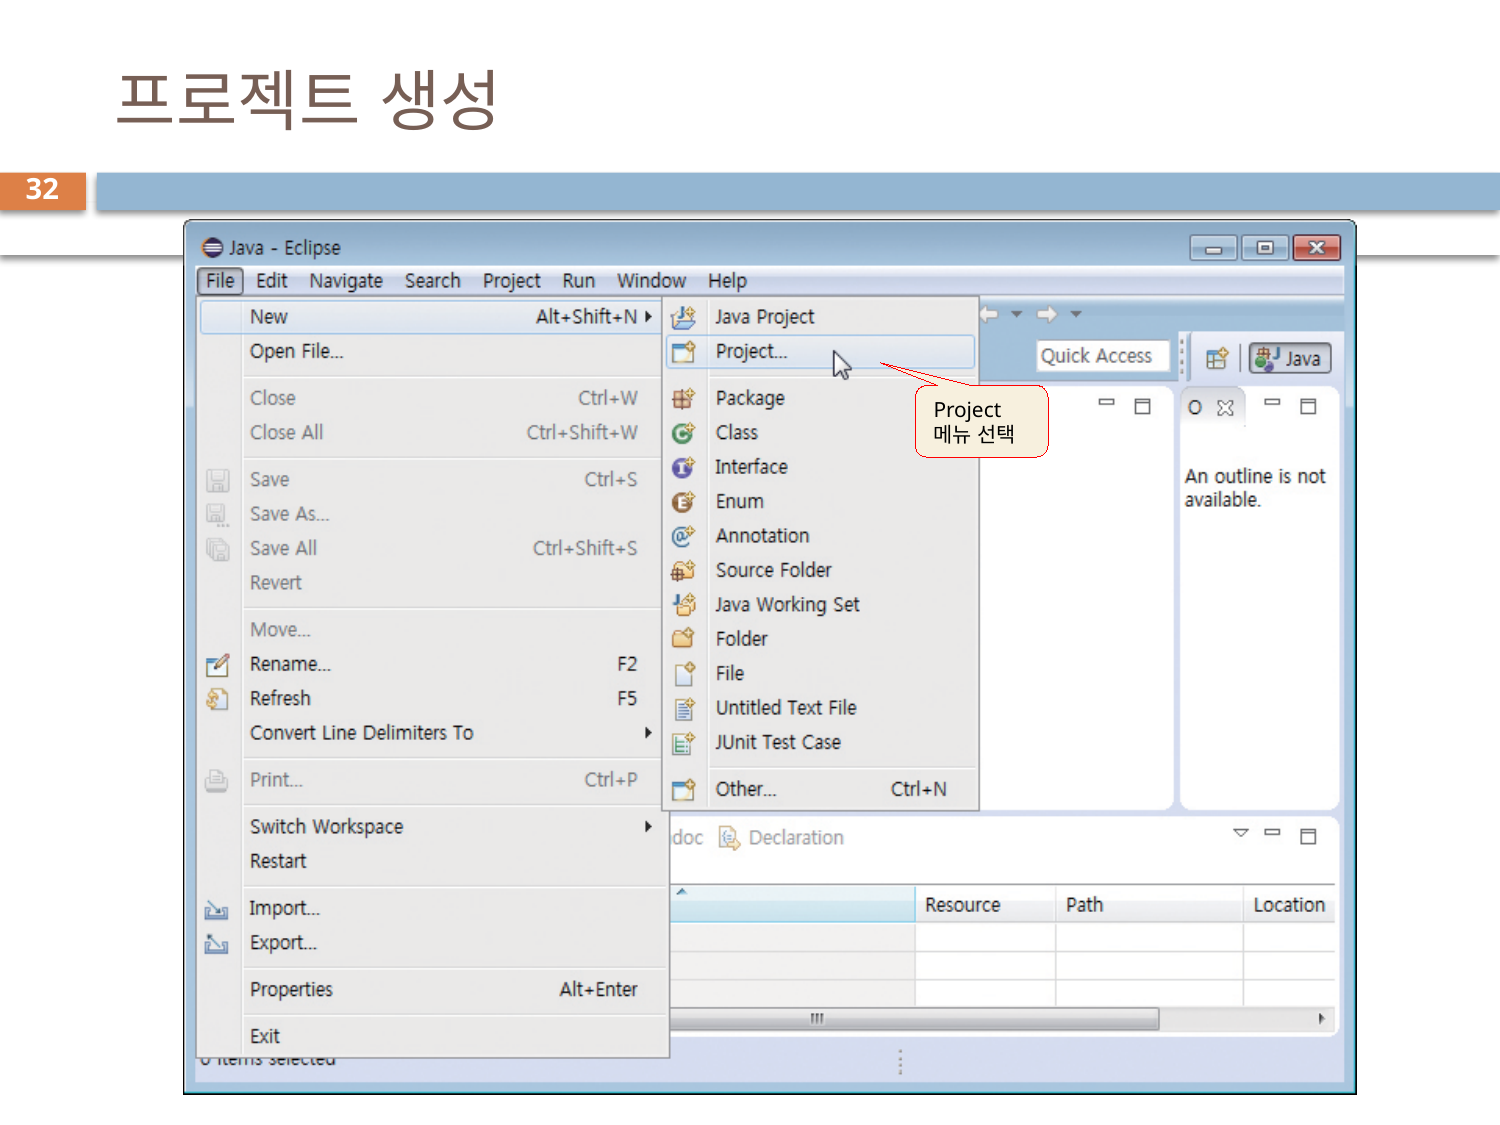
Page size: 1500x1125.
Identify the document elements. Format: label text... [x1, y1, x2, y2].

picture [182, 219, 1357, 1096]
title 프로젝트 생성 [99, 37, 1438, 161]
slide_number 32 [0, 170, 87, 211]
